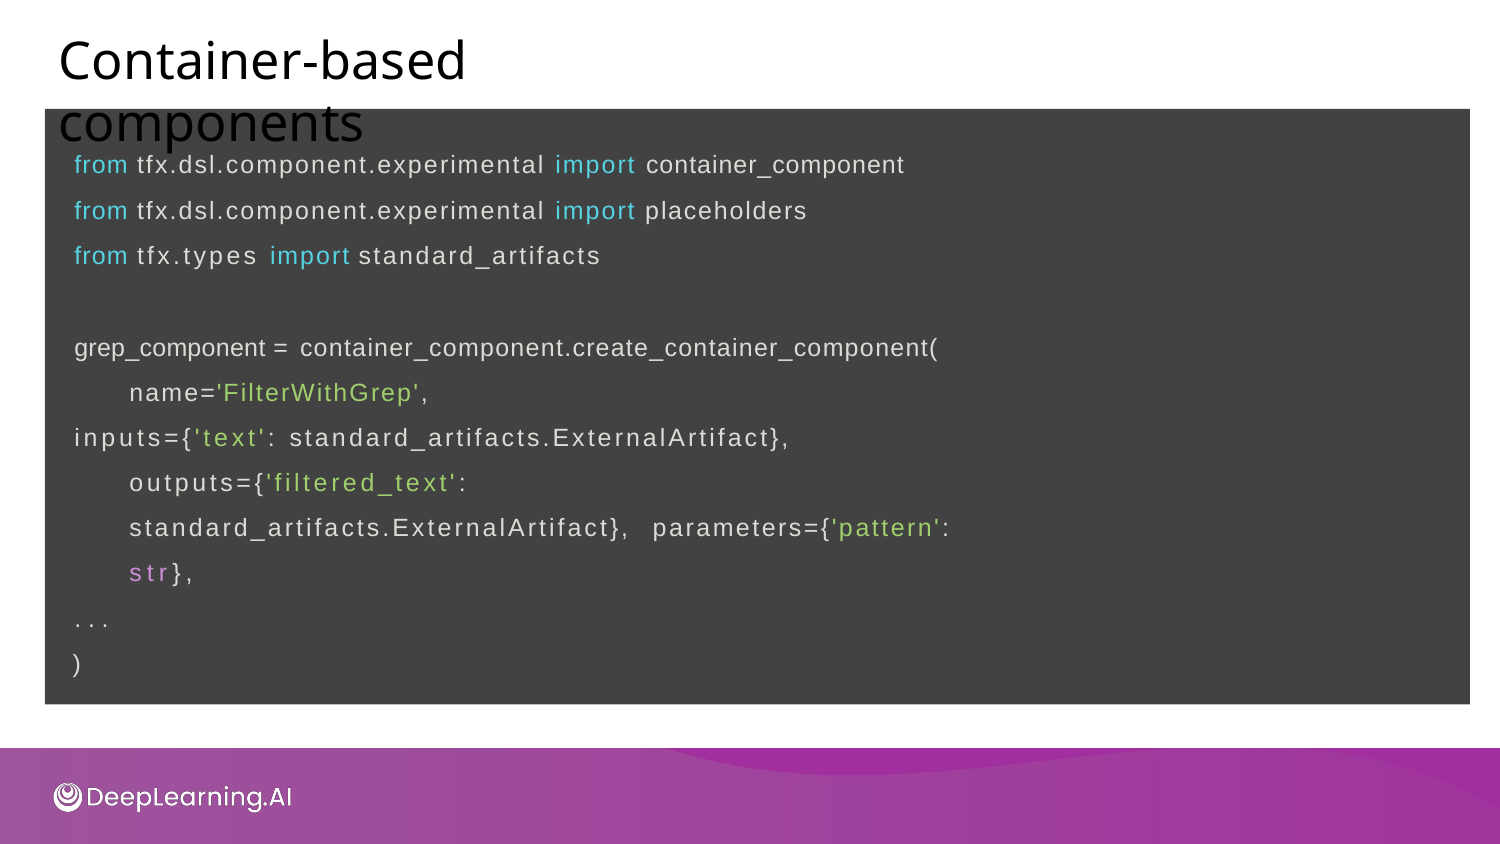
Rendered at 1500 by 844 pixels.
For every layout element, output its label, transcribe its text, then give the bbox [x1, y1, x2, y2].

text_box from tfx.dsl.component.experimental import container_component from tfx.dsl.component.experimental import placeholders from tfx.types import standard_artifacts grep_component = container_component.create_container_component( name='FilterWithGrep', inputs={'text': standard_artifacts.ExternalArtifact}, outputs={'filtered_text': standard_artifacts.ExternalArtifact}, parameters={'pattern': str}, ... ) [72, 131, 995, 678]
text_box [0, 748, 1500, 844]
title Container-based components [56, 24, 741, 169]
text_box [44, 108, 1470, 705]
